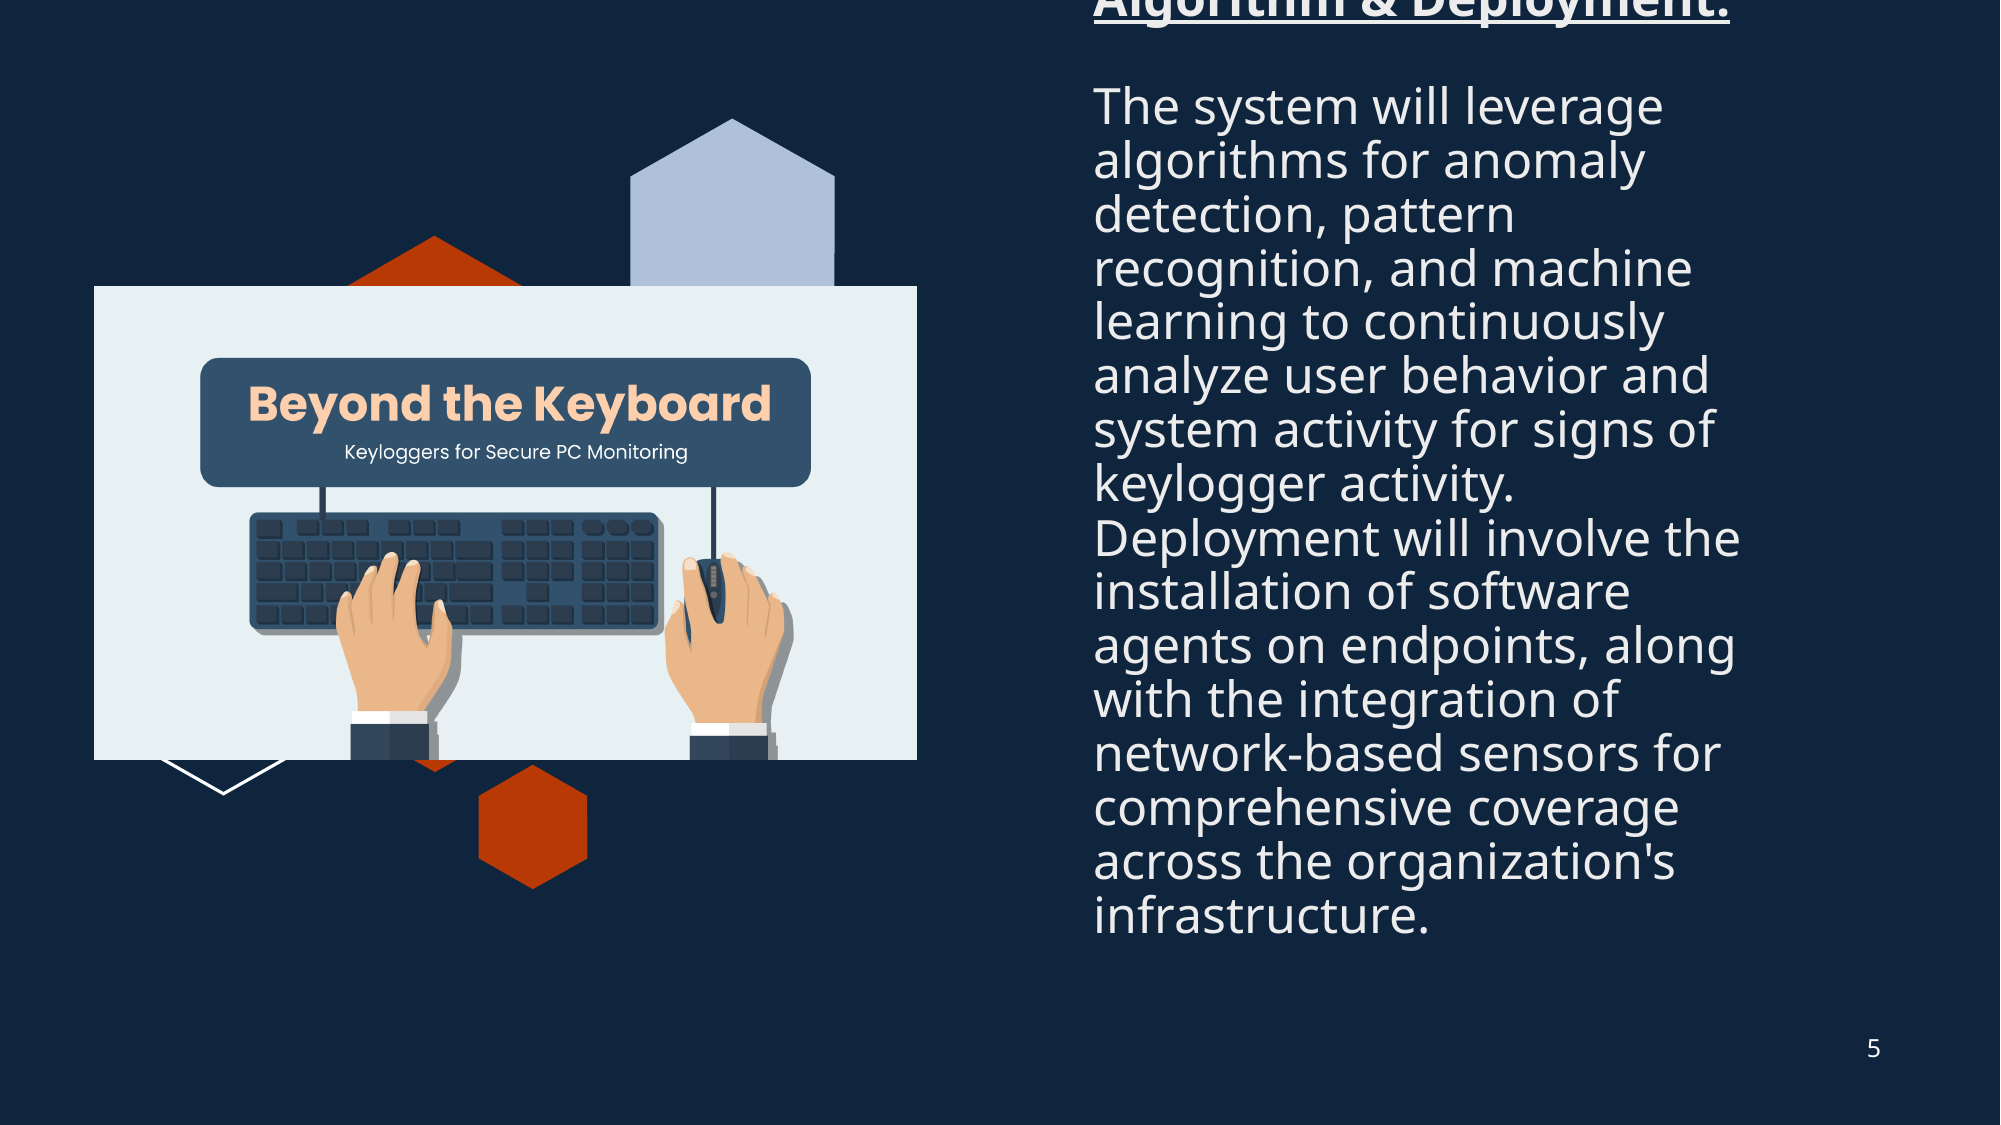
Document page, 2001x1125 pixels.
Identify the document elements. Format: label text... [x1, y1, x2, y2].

title Algorithm & Deployment: The system will leverage algorithms for anomaly detection, pattern recognition, and machine learning to continuously analyze user behavior and system activity for signs of keylogger activity. Deployment will involve the installation of software agents on endpoints, along with the integration of network-based sensors for comprehensive coverage across the organization's infrastructure. [1078, 623, 1820, 1020]
list [999, 606, 1767, 884]
text_box 5 [1836, 1019, 1912, 1080]
picture [94, 286, 917, 760]
